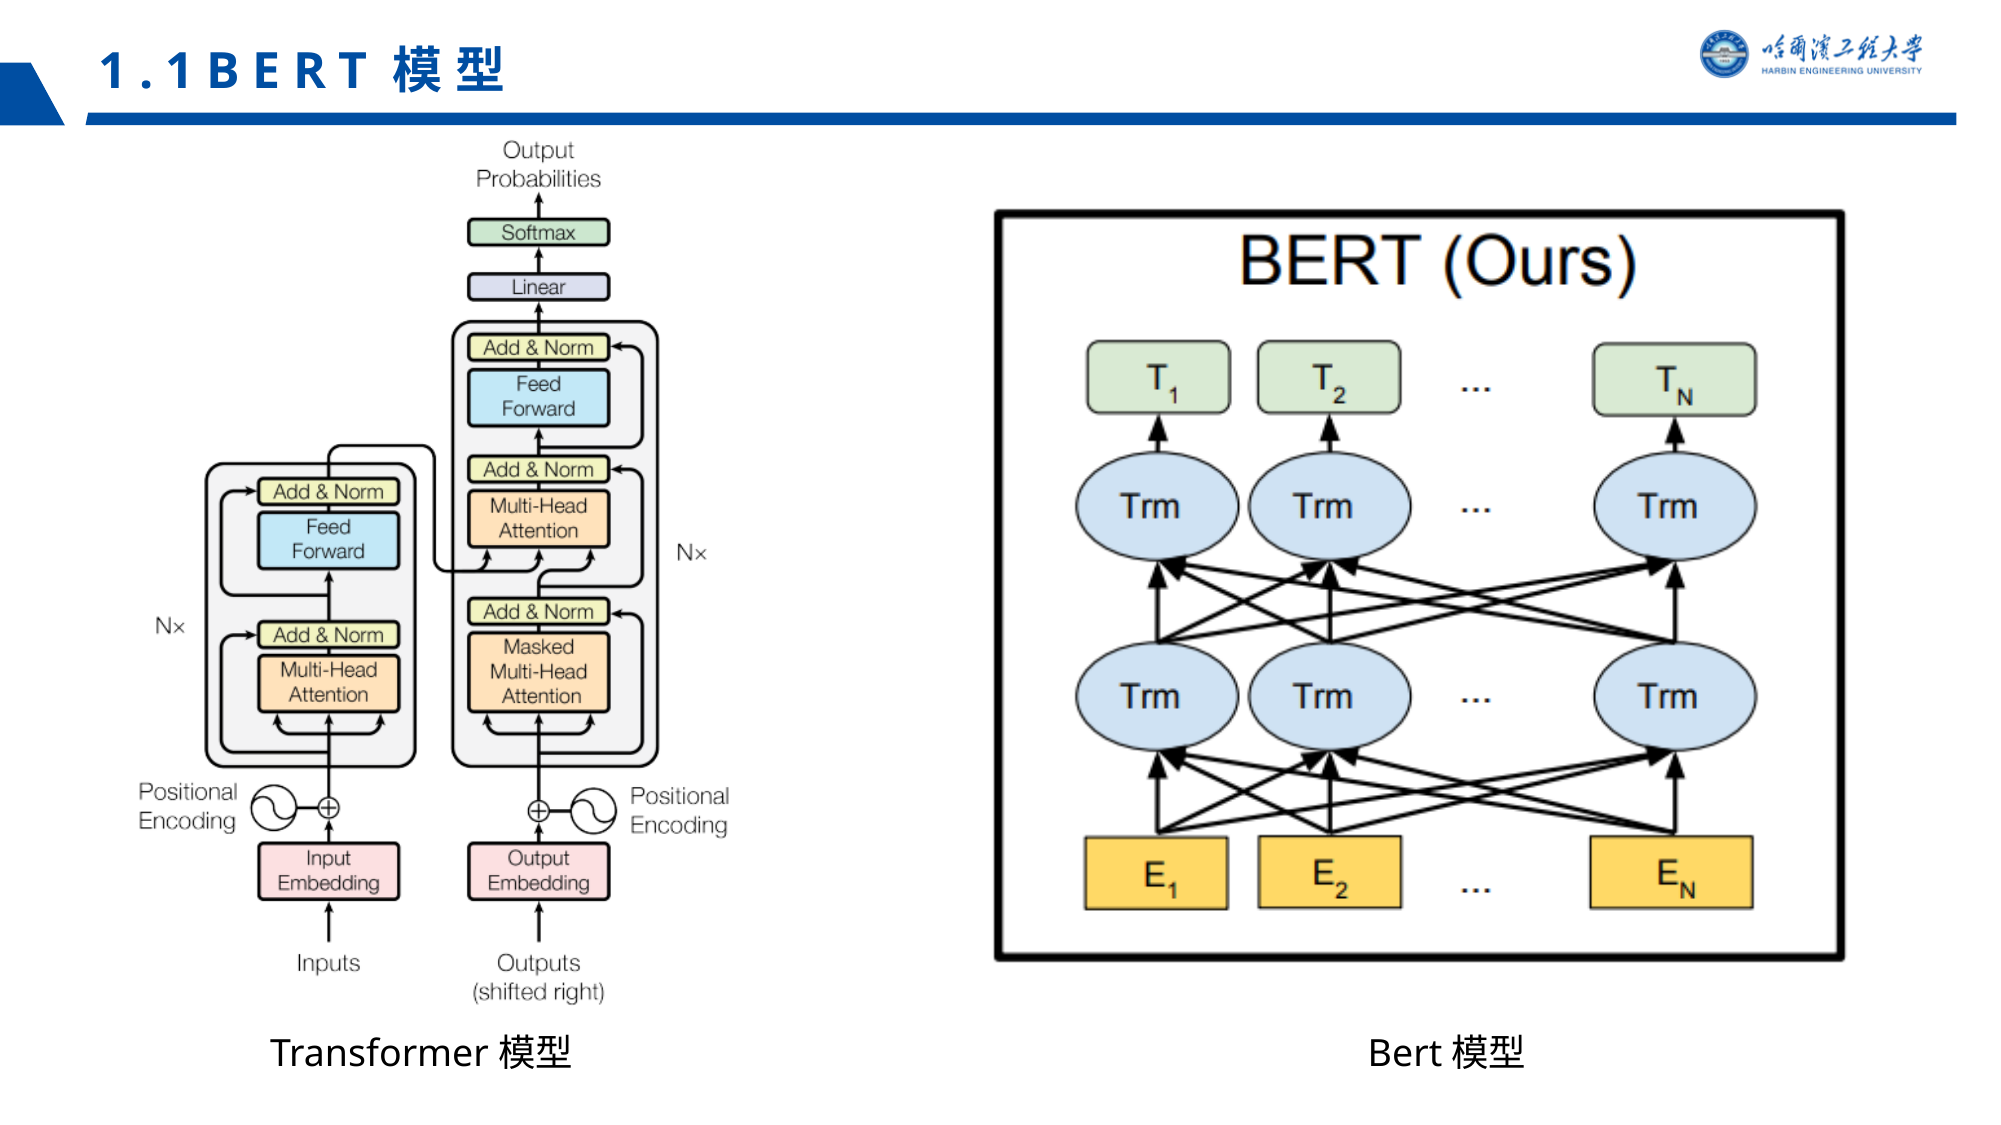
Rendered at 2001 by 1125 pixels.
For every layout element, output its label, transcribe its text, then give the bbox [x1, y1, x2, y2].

picture [1689, 22, 1933, 86]
picture [123, 126, 770, 1006]
text_box Bert模型 [1123, 1021, 1771, 1081]
text_box Transformer模型 [98, 1021, 745, 1081]
text_box [84, 111, 1958, 127]
text_box 1.1BERT模型 [98, 37, 891, 101]
picture [957, 178, 1877, 1000]
text_box [0, 61, 67, 127]
